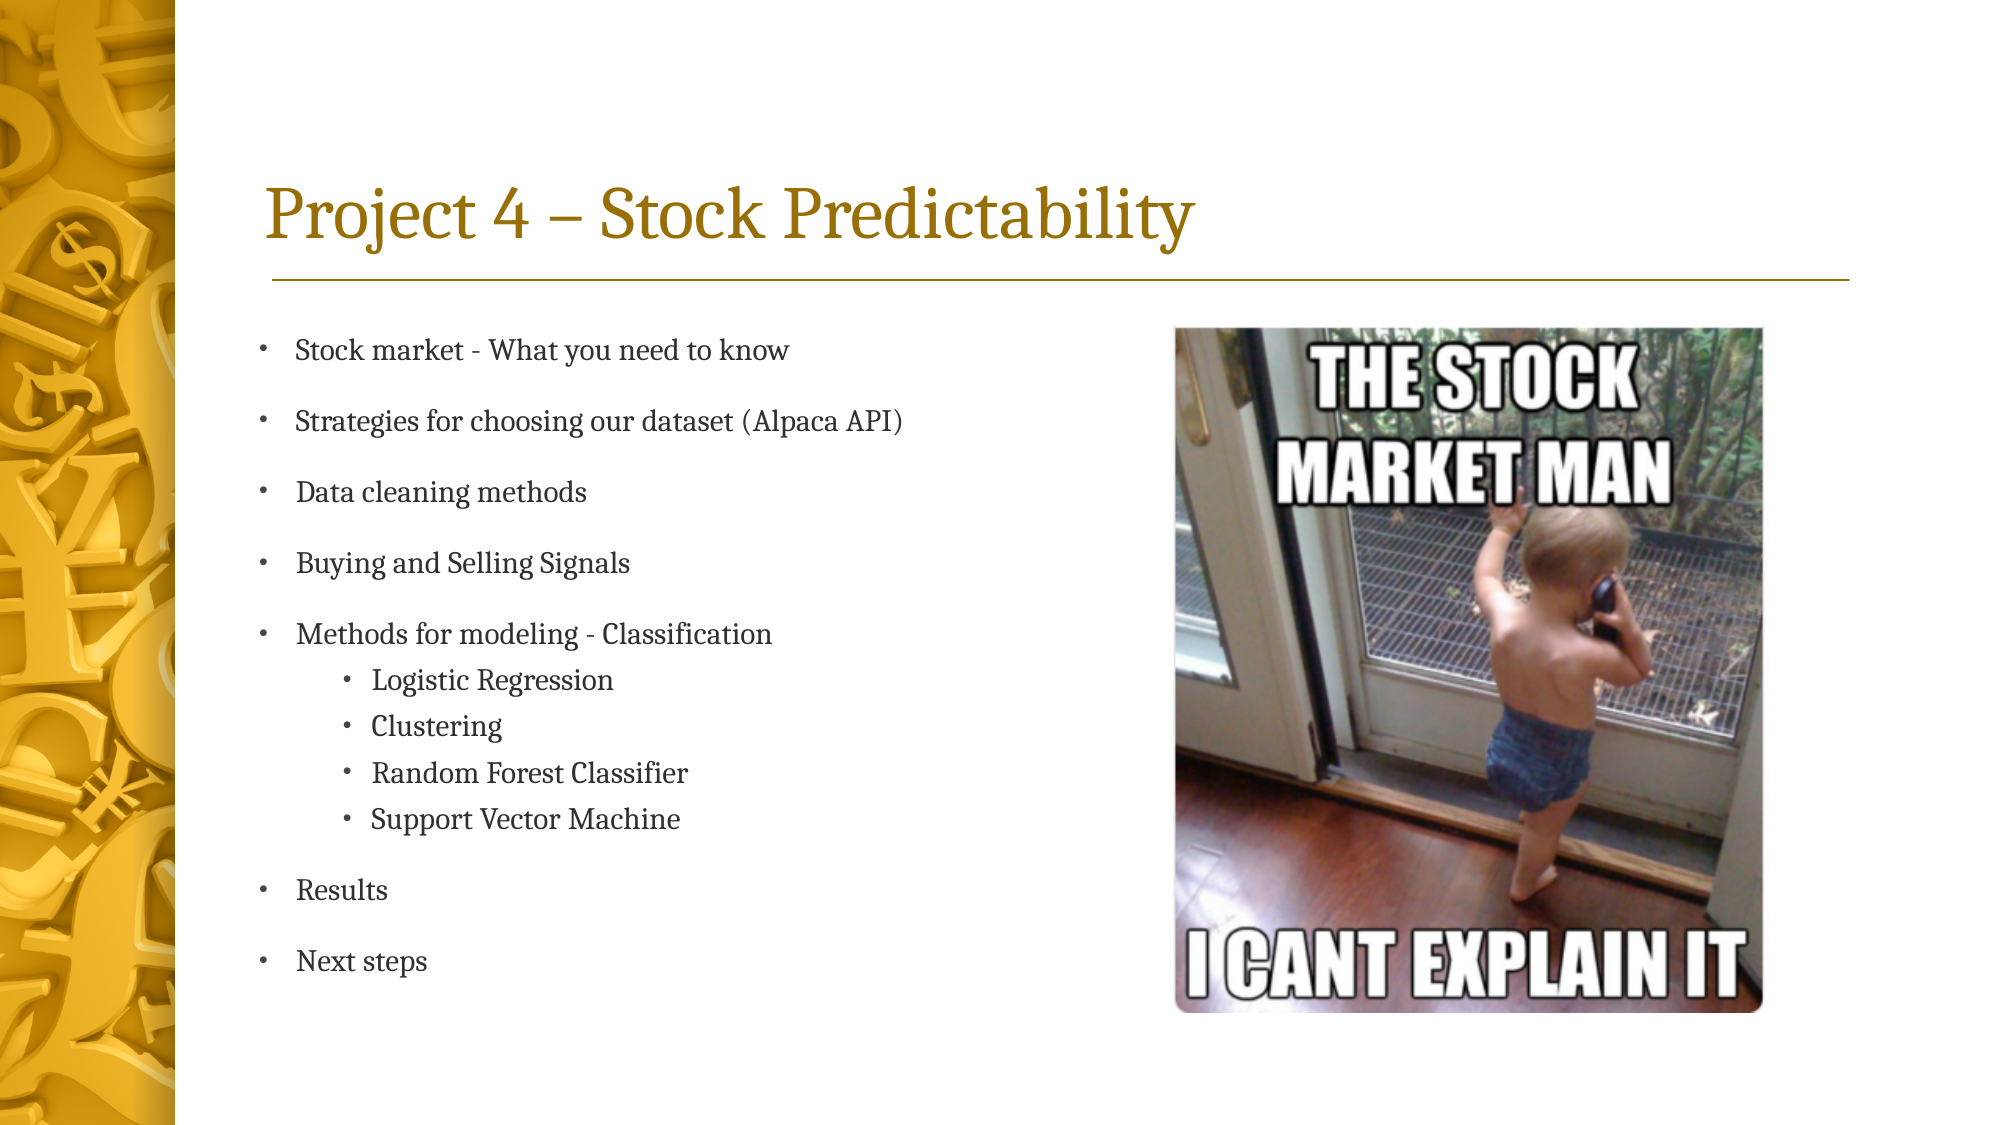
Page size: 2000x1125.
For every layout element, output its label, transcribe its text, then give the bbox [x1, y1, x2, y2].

list Stock market - What you need to know Strategies for choosing our dataset (Alpaca API) Data cleaning methods Buying and Selling Signals Methods for modeling - Classification Logistic Regression Clustering Random Forest Classifier Support Vector Machine Results Next steps [244, 325, 1032, 1013]
title Project 4 – Stock Predictability [249, 62, 1863, 263]
picture [0, 0, 175, 1125]
picture [1171, 325, 1766, 1013]
